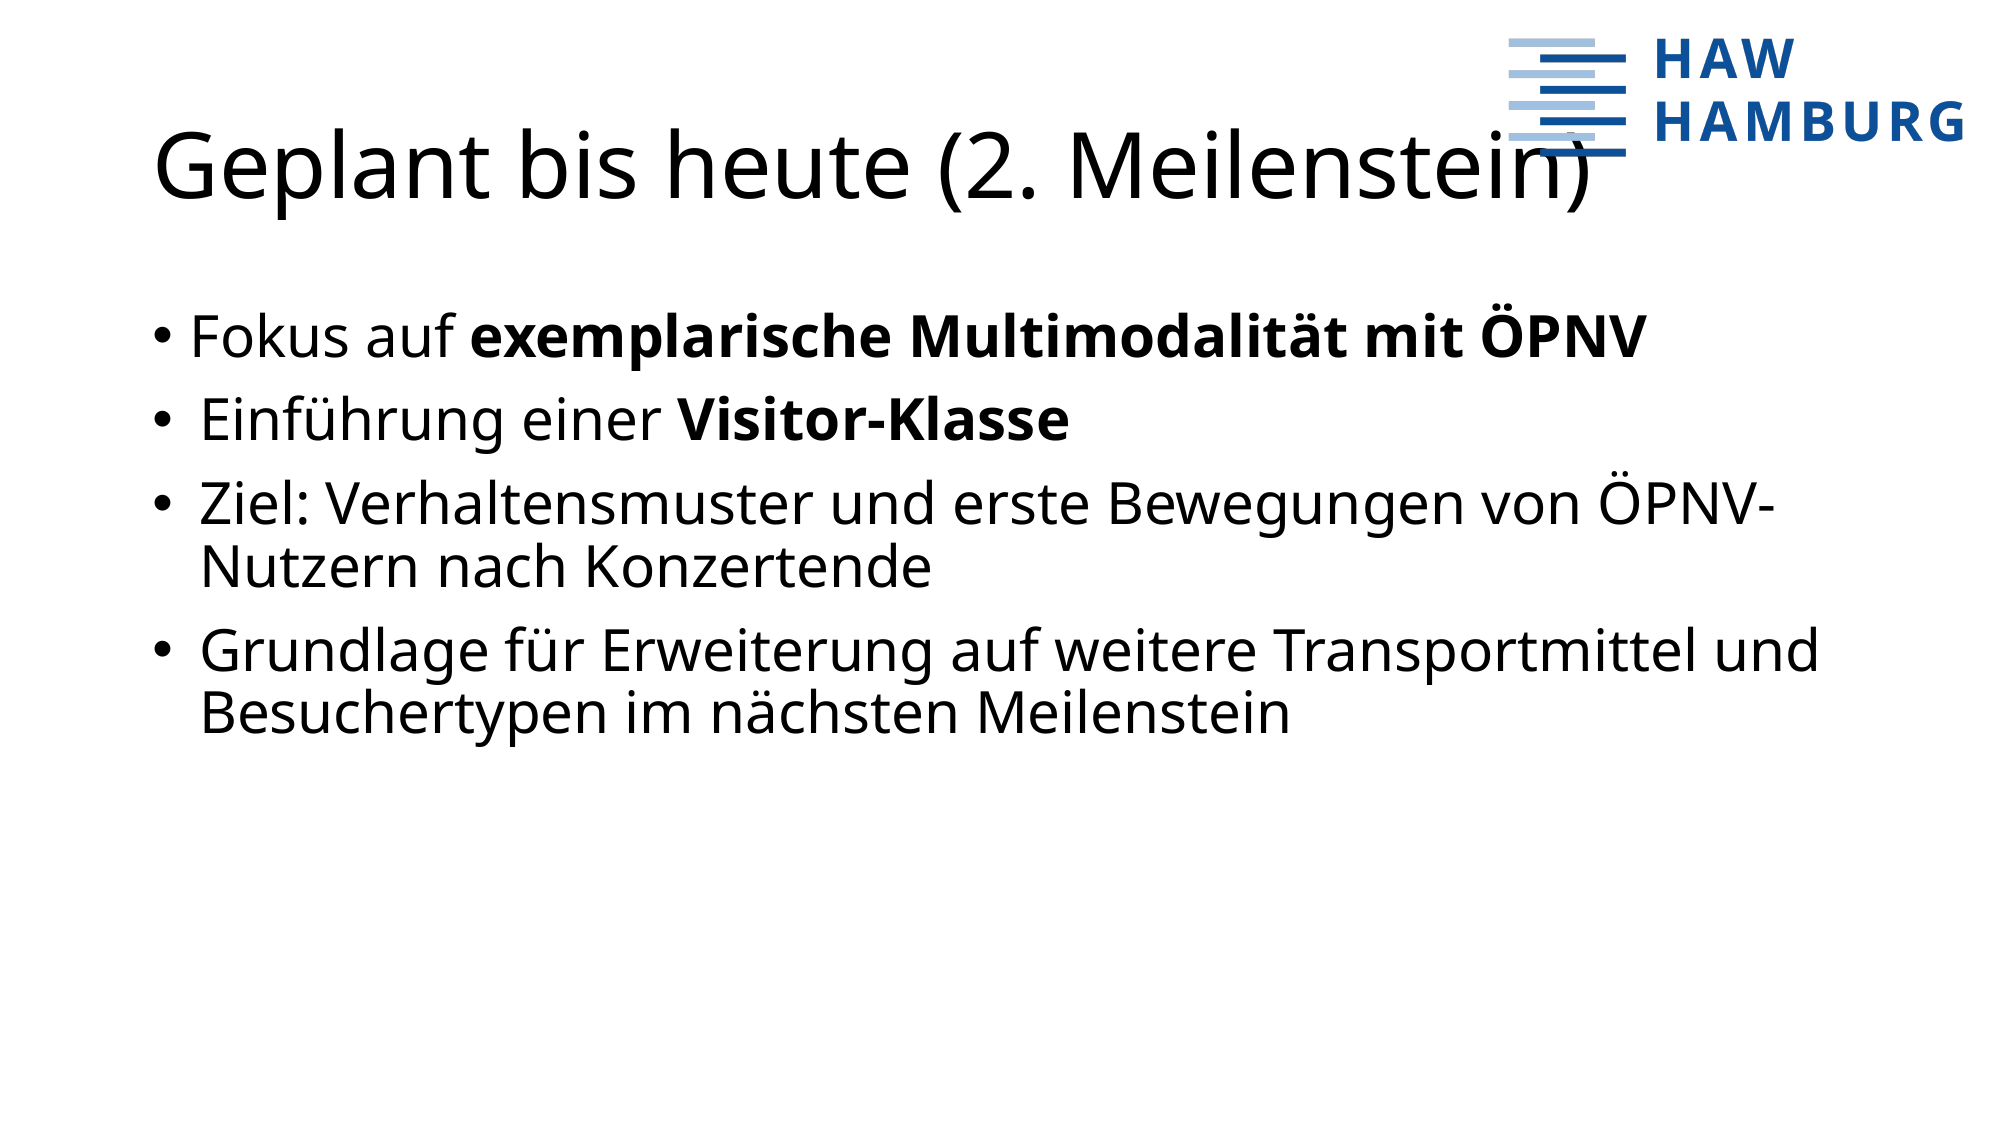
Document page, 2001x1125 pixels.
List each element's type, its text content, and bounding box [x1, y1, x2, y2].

list Fokus auf exemplarische Multimodalität mit ÖPNV Einführung einer Visitor-Klasse Ziel: Verhaltensmuster und erste Bewegungen von ÖPNV-Nutzern nach Konzertende Grundlage für Erweiterung auf weitere Transportmittel und Besuchertypen im nächsten Meilenstein [137, 299, 1863, 1014]
picture [1505, 35, 1966, 161]
title Geplant bis heute (2. Meilenstein) [137, 59, 1863, 278]
